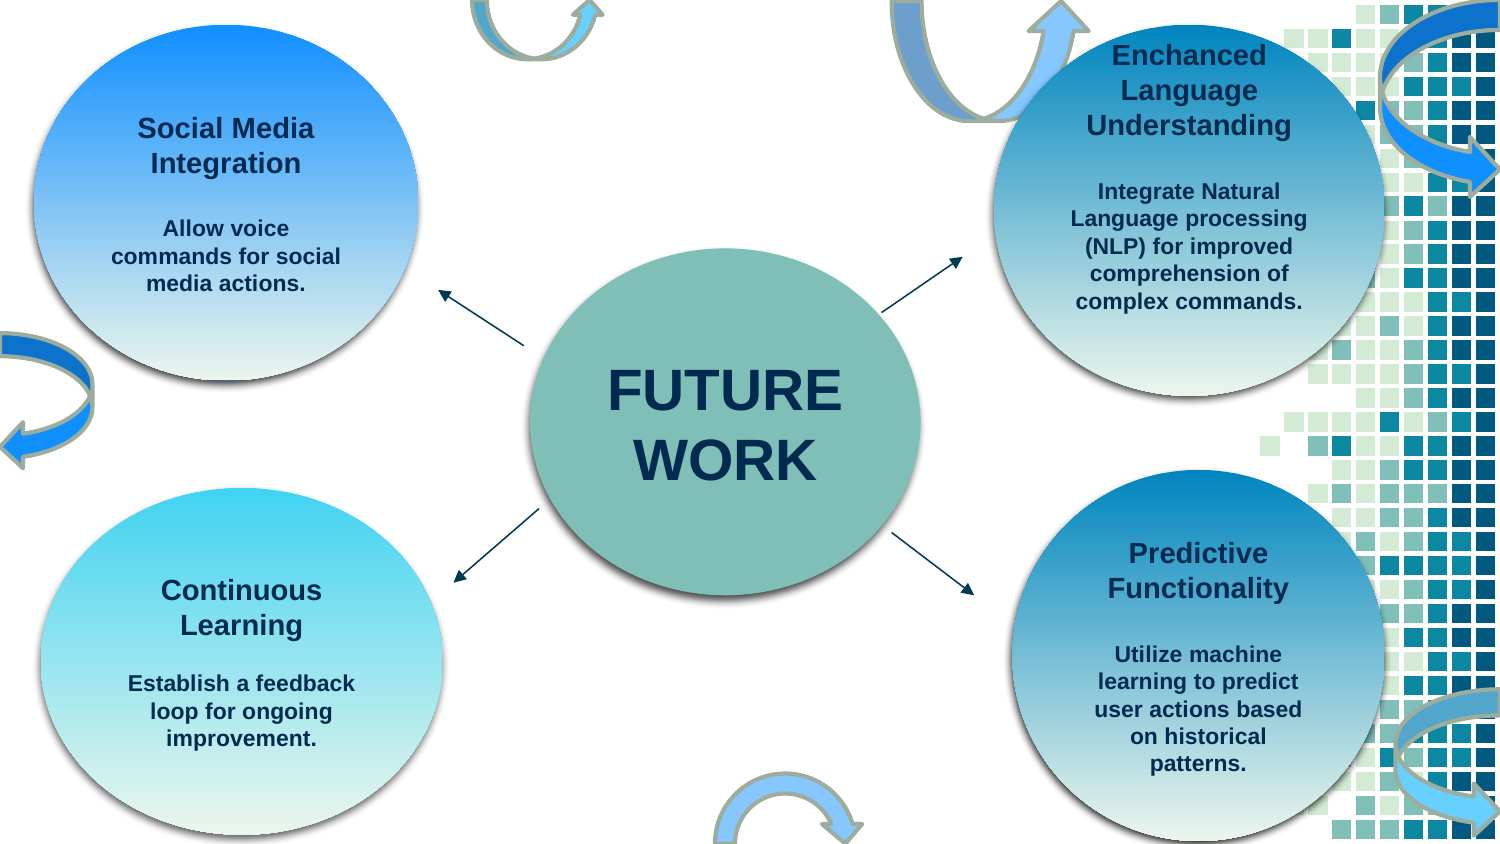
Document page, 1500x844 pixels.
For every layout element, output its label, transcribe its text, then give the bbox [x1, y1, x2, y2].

text_box [712, 771, 865, 844]
text_box [889, 0, 1091, 124]
text_box [1377, 0, 1500, 199]
text_box [1393, 687, 1500, 838]
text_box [891, 532, 975, 596]
text_box Social Media Integration Allow voice commands for social media actions. [31, 22, 421, 383]
text_box Continuous Learning Establish a feedback loop for ongoing improvement. [38, 485, 445, 837]
text_box FUTURE WORK [527, 246, 923, 598]
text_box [437, 289, 525, 346]
text_box Enchanced Language Understanding Integrate Natural Language processing (NLP) for improved comprehension of complex commands. [991, 22, 1387, 398]
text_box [881, 256, 963, 313]
text_box [0, 331, 95, 471]
text_box [469, 0, 605, 62]
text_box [453, 508, 540, 583]
text_box Predictive Functionality Utilize machine learning to predict user actions based on historical patterns. [1010, 467, 1387, 844]
